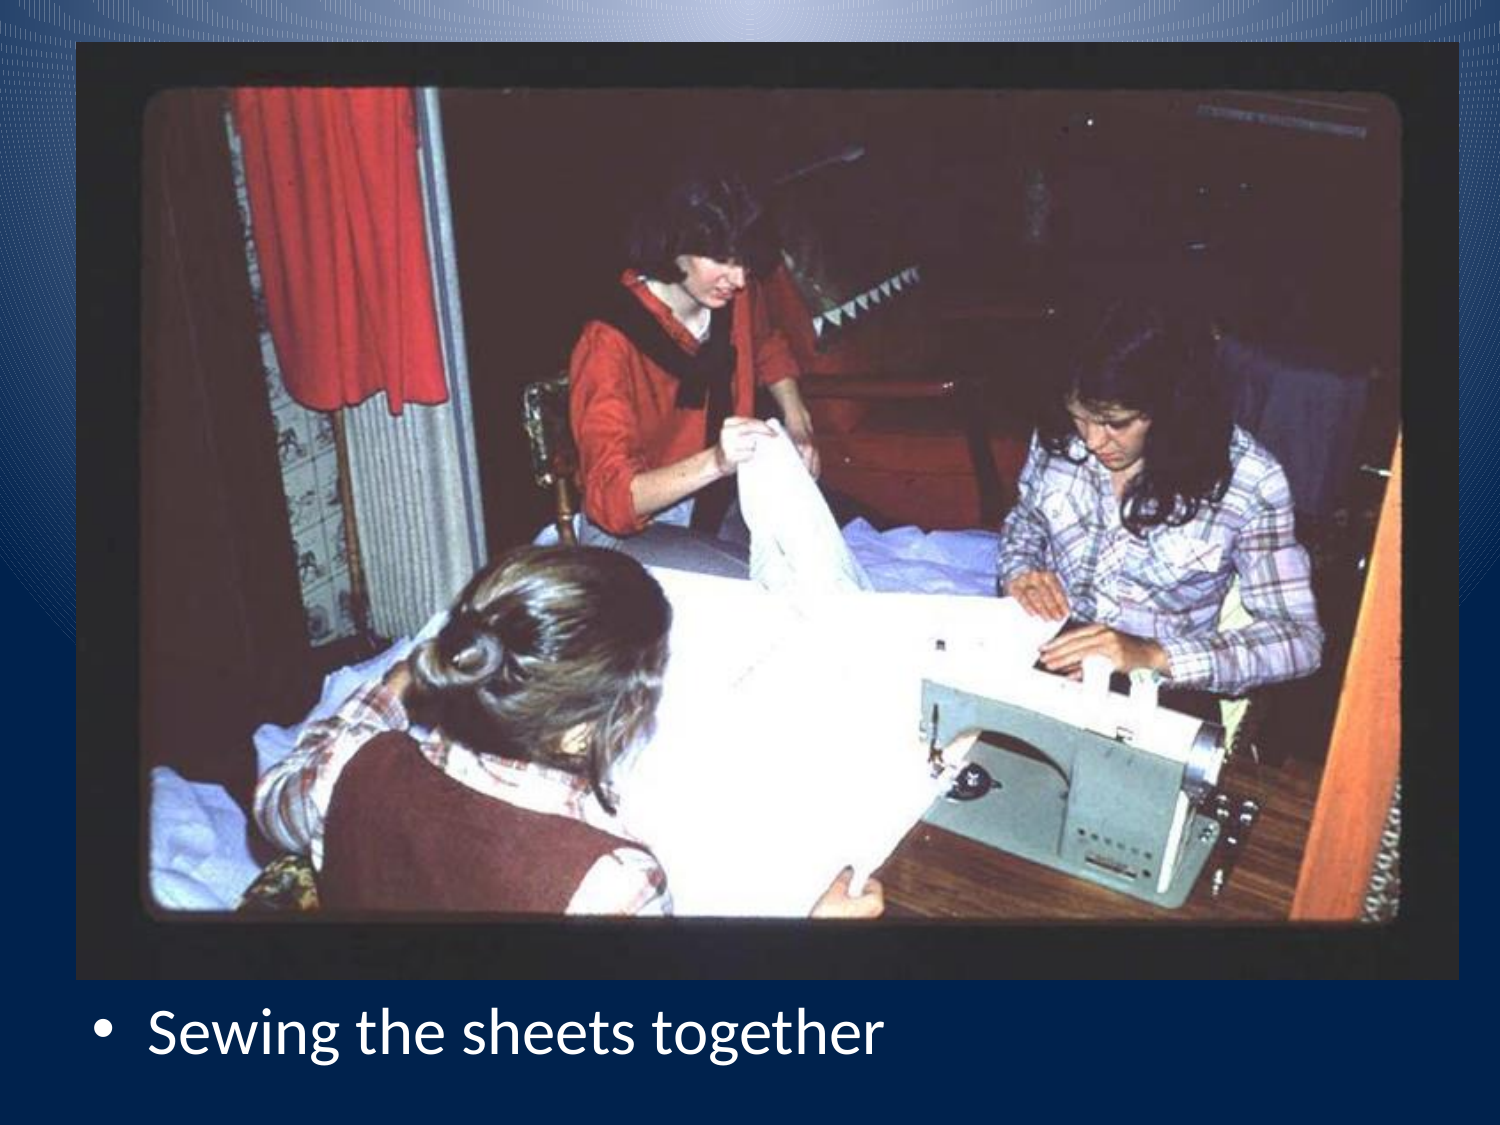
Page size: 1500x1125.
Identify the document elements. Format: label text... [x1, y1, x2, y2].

list Sewing the sheets together [76, 988, 1404, 1125]
picture [76, 42, 1459, 981]
